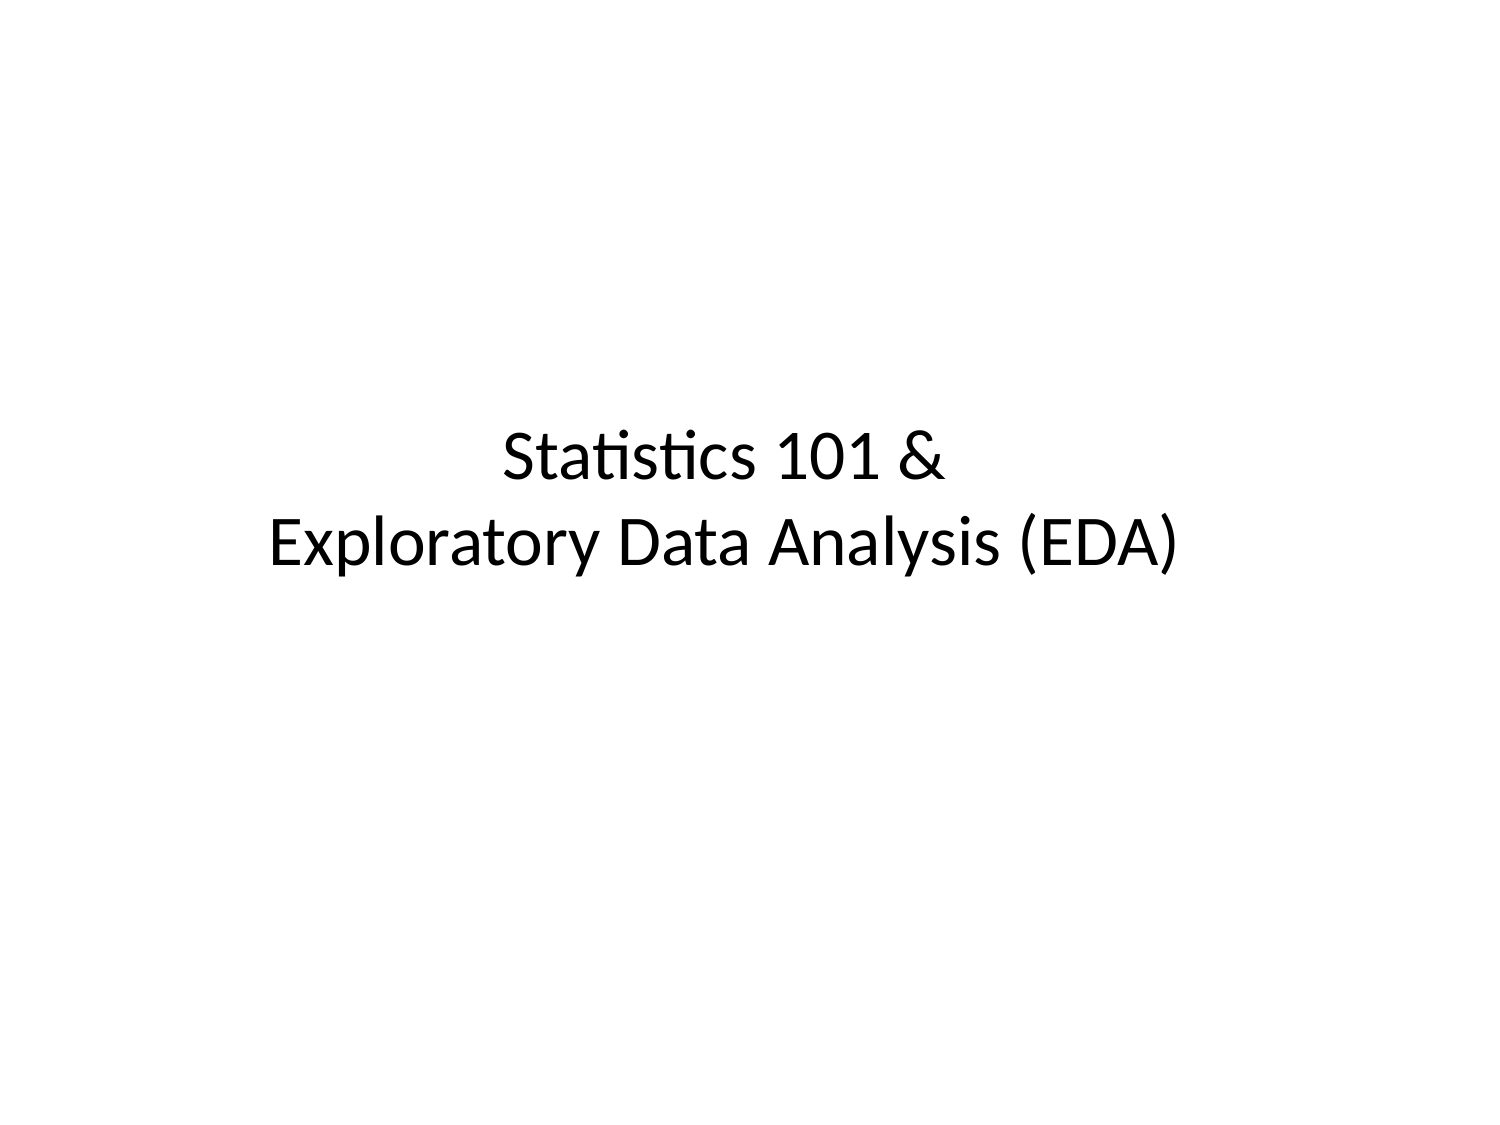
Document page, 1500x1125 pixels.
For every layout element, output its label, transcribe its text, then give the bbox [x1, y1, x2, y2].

title Statistics 101 & Exploratory Data Analysis (EDA) [50, 399, 1400, 588]
